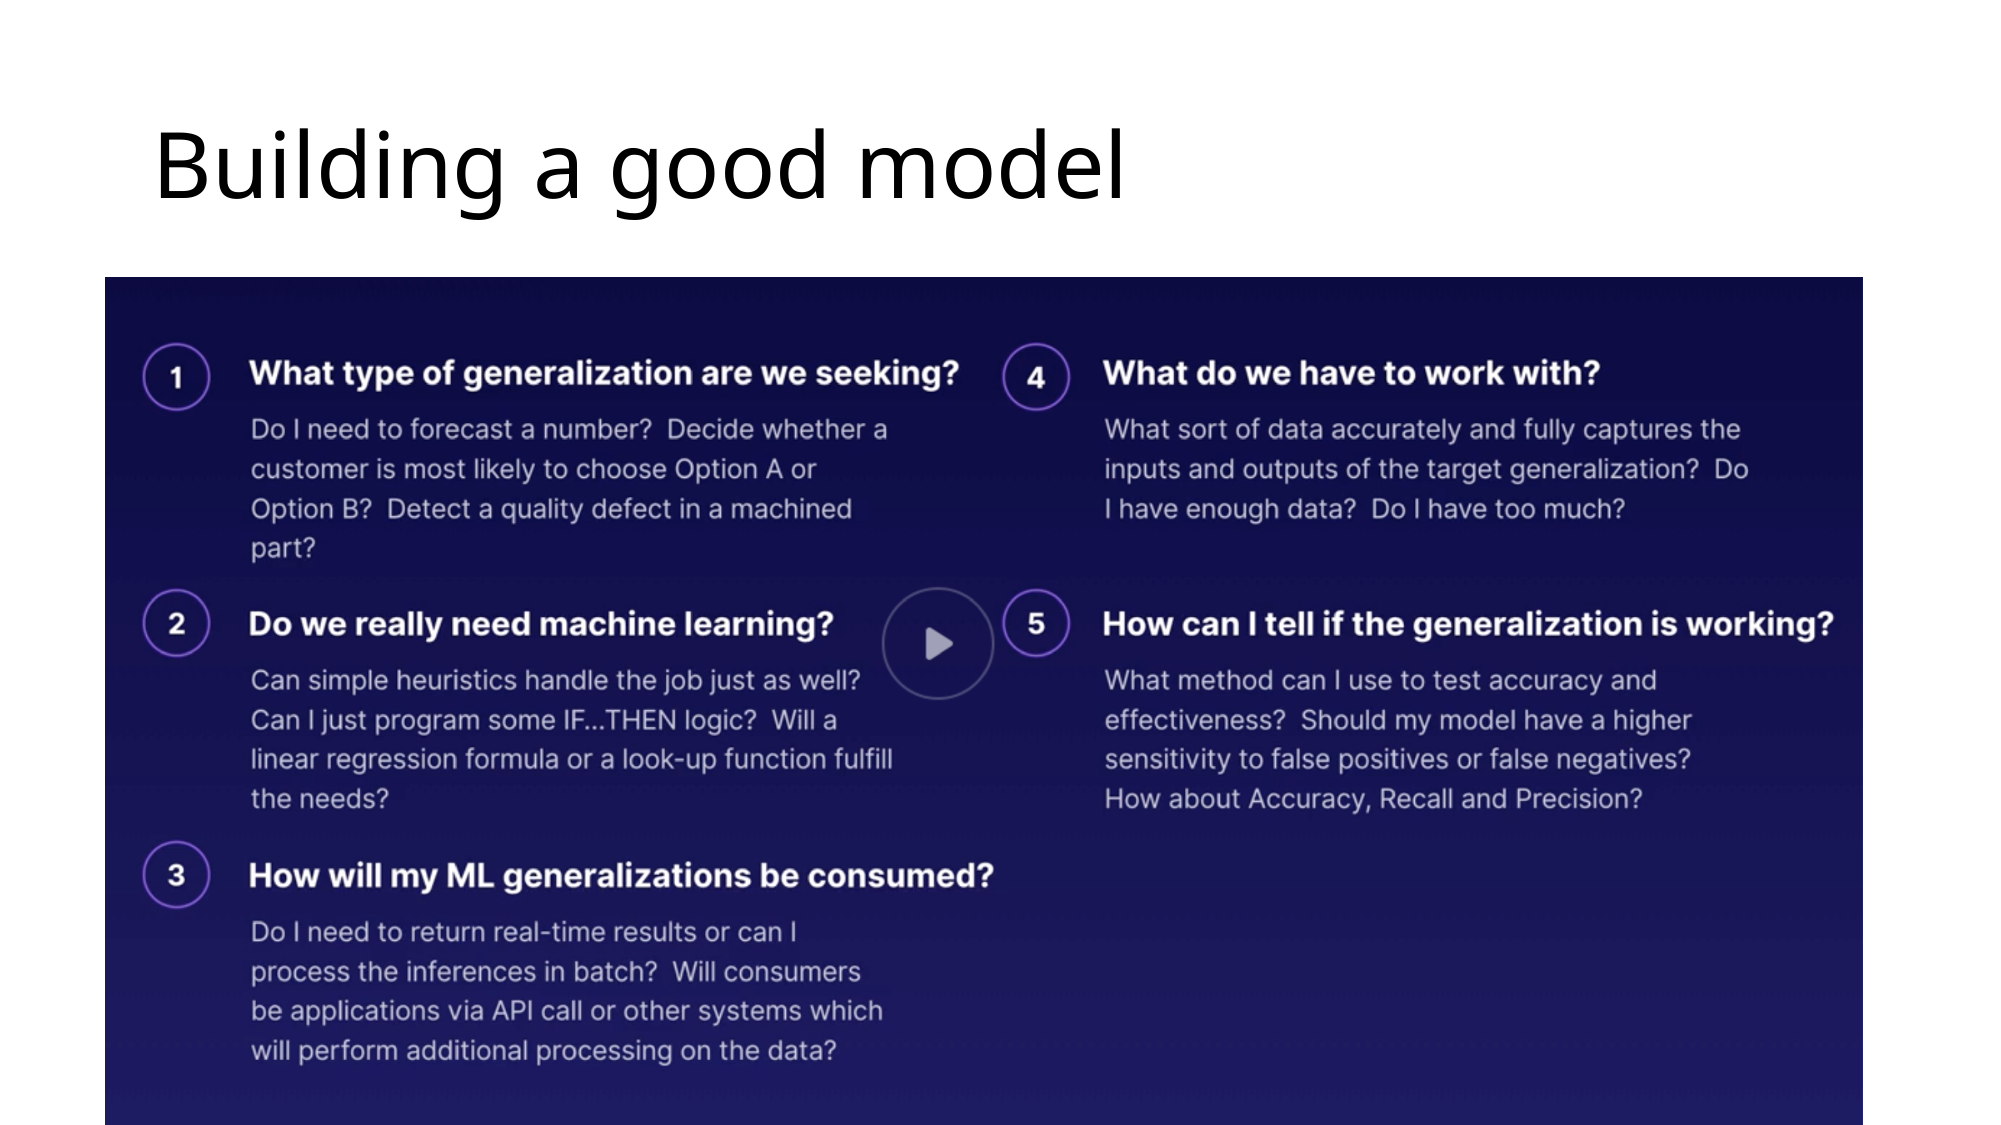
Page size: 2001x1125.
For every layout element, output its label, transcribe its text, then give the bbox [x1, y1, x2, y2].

title Building a good model [137, 59, 1863, 277]
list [105, 277, 1863, 1125]
